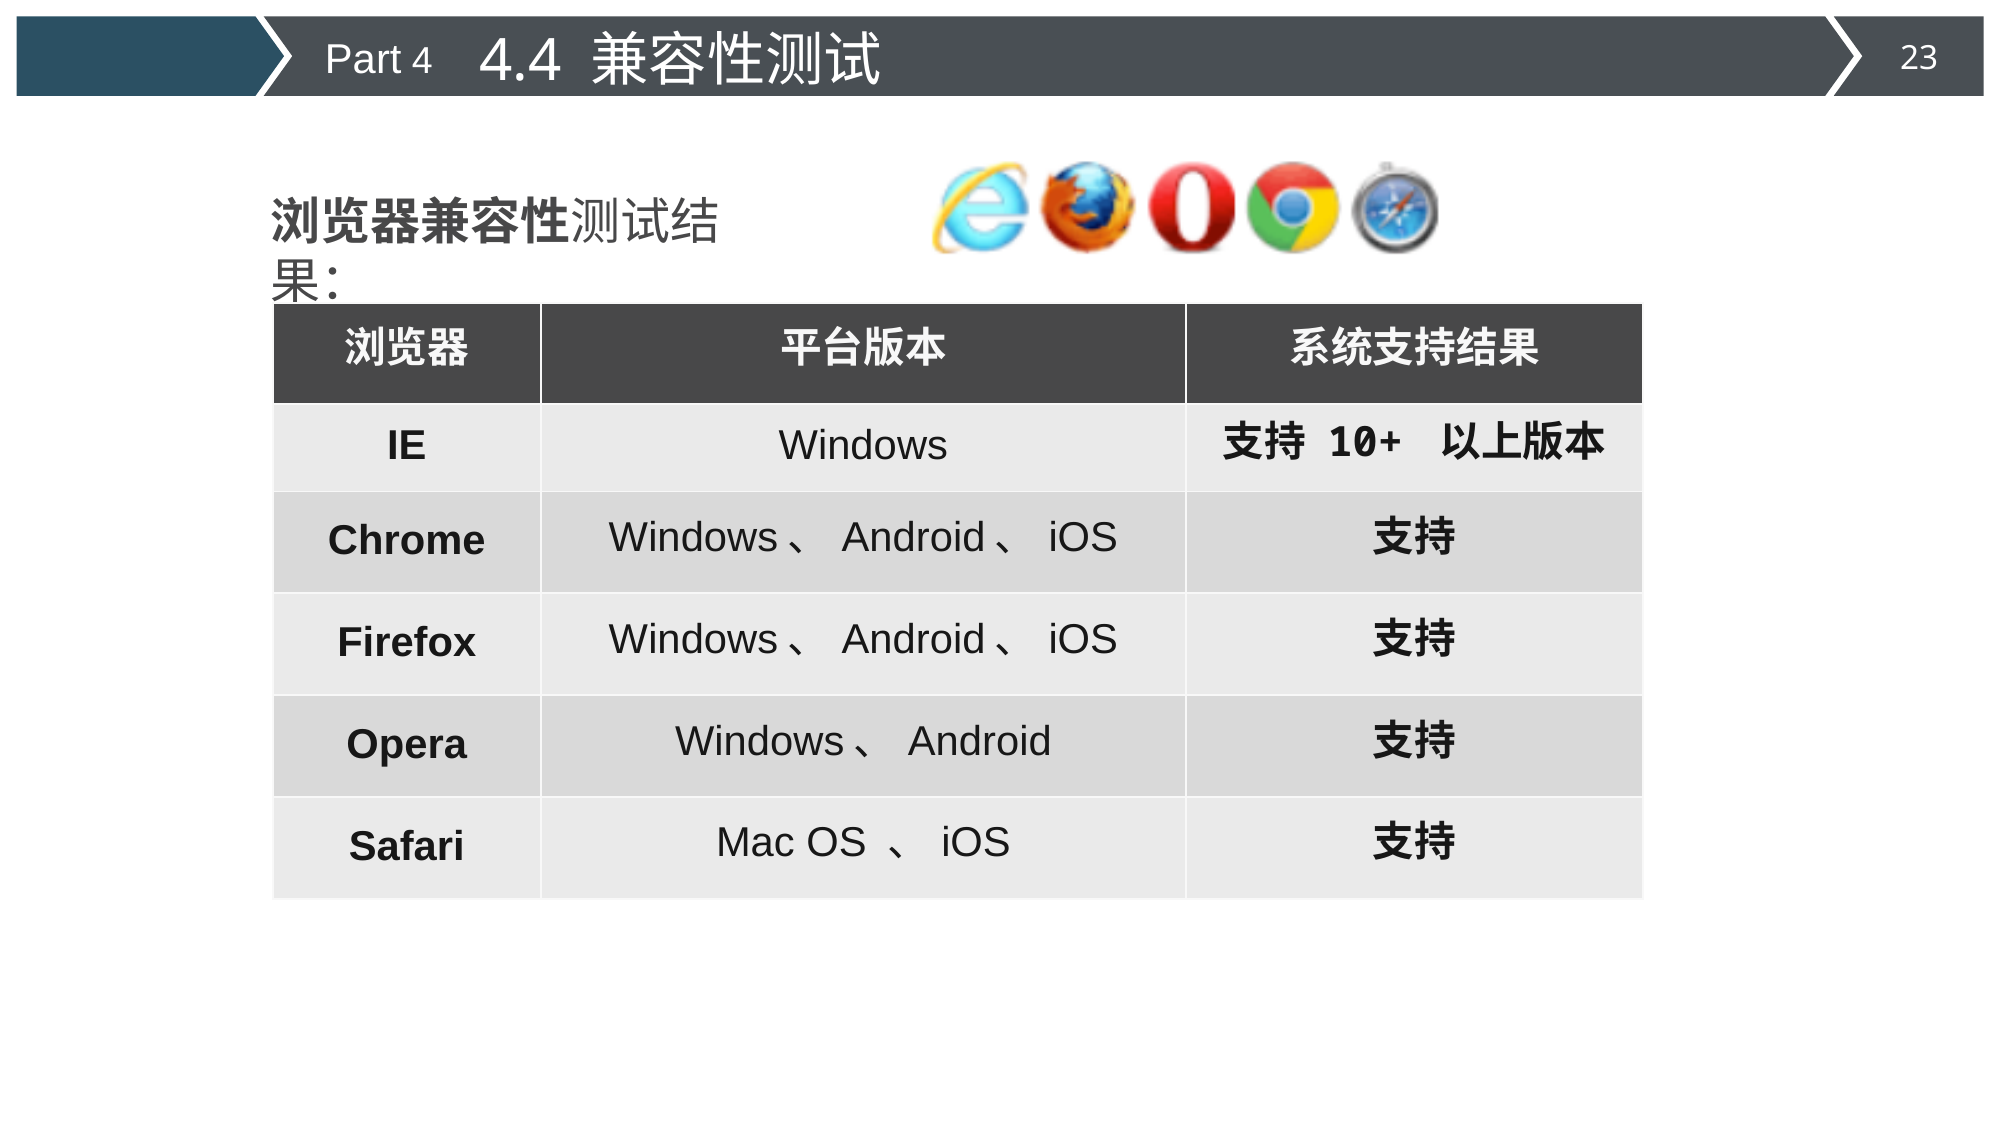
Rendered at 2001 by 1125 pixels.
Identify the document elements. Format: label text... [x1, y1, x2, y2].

table_cell 支持 [1187, 492, 1642, 592]
table_cell Safari [274, 798, 540, 898]
table_header 平台版本 [542, 304, 1185, 403]
text_box 4.4 兼容性测试 [464, 14, 898, 100]
table_cell Windows、Android、iOS [542, 492, 1185, 592]
table_cell 支持 10+ 以上版本 [1187, 405, 1642, 491]
table_cell Windows [542, 405, 1185, 491]
picture [896, 154, 1528, 285]
table_cell 支持 [1187, 798, 1642, 898]
text_box 浏览器兼容性测试结果： [255, 181, 811, 317]
table_header 浏览器 [274, 304, 540, 403]
table_cell Mac OS 、iOS [542, 798, 1185, 898]
table_cell 支持 [1187, 594, 1642, 694]
table_cell 支持 [1187, 696, 1642, 796]
table_cell Firefox [274, 594, 540, 694]
table_header 系统支持结果 [1187, 304, 1642, 403]
table_cell Opera [274, 696, 540, 796]
table_cell Windows、Android、iOS [542, 594, 1185, 694]
table_cell Chrome [274, 492, 540, 592]
table_cell IE [274, 405, 540, 491]
text_box Part 4 [272, 24, 448, 90]
table_cell Windows、Android [542, 696, 1185, 796]
